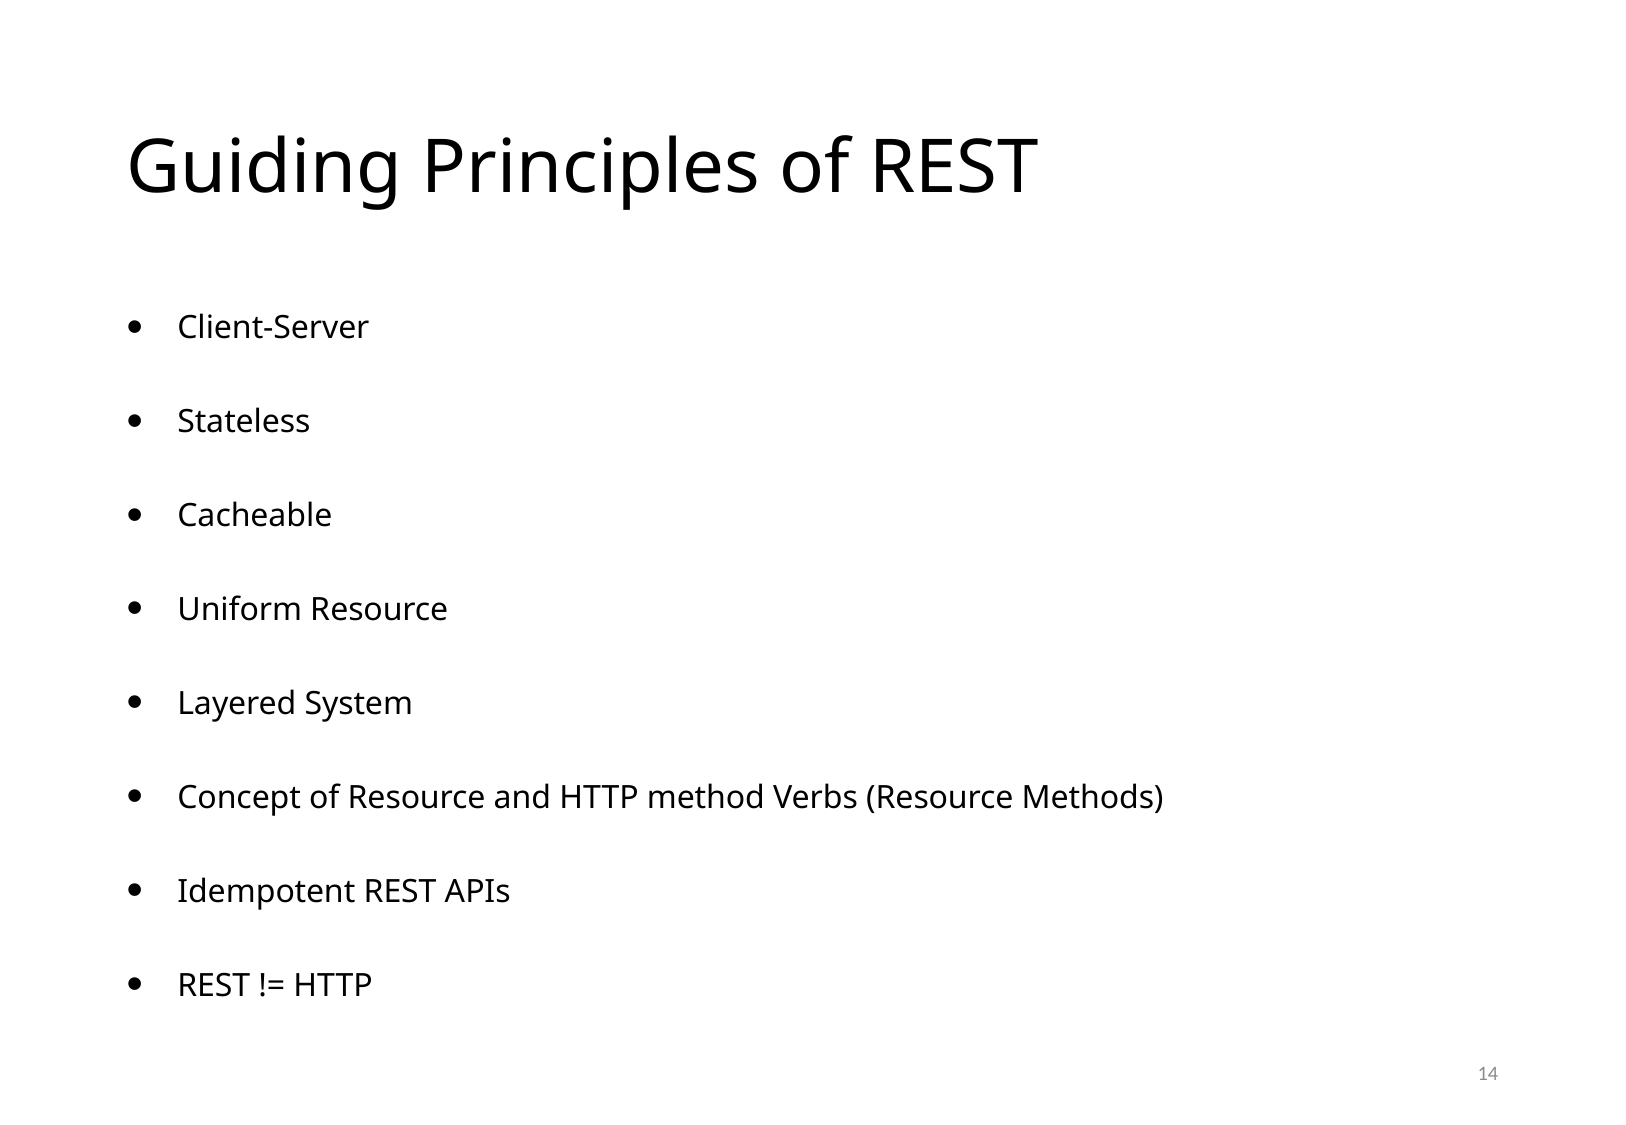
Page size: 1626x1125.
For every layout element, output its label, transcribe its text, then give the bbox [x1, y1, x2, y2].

list Client-Server Stateless Cacheable Uniform Resource Layered System Concept of Resource and HTTP method Verbs (Resource Methods) Idempotent REST APIs REST != HTTP [111, 299, 1514, 1014]
slide_number 14 [1147, 1042, 1514, 1103]
title Guiding Principles of REST [111, 59, 1514, 278]
